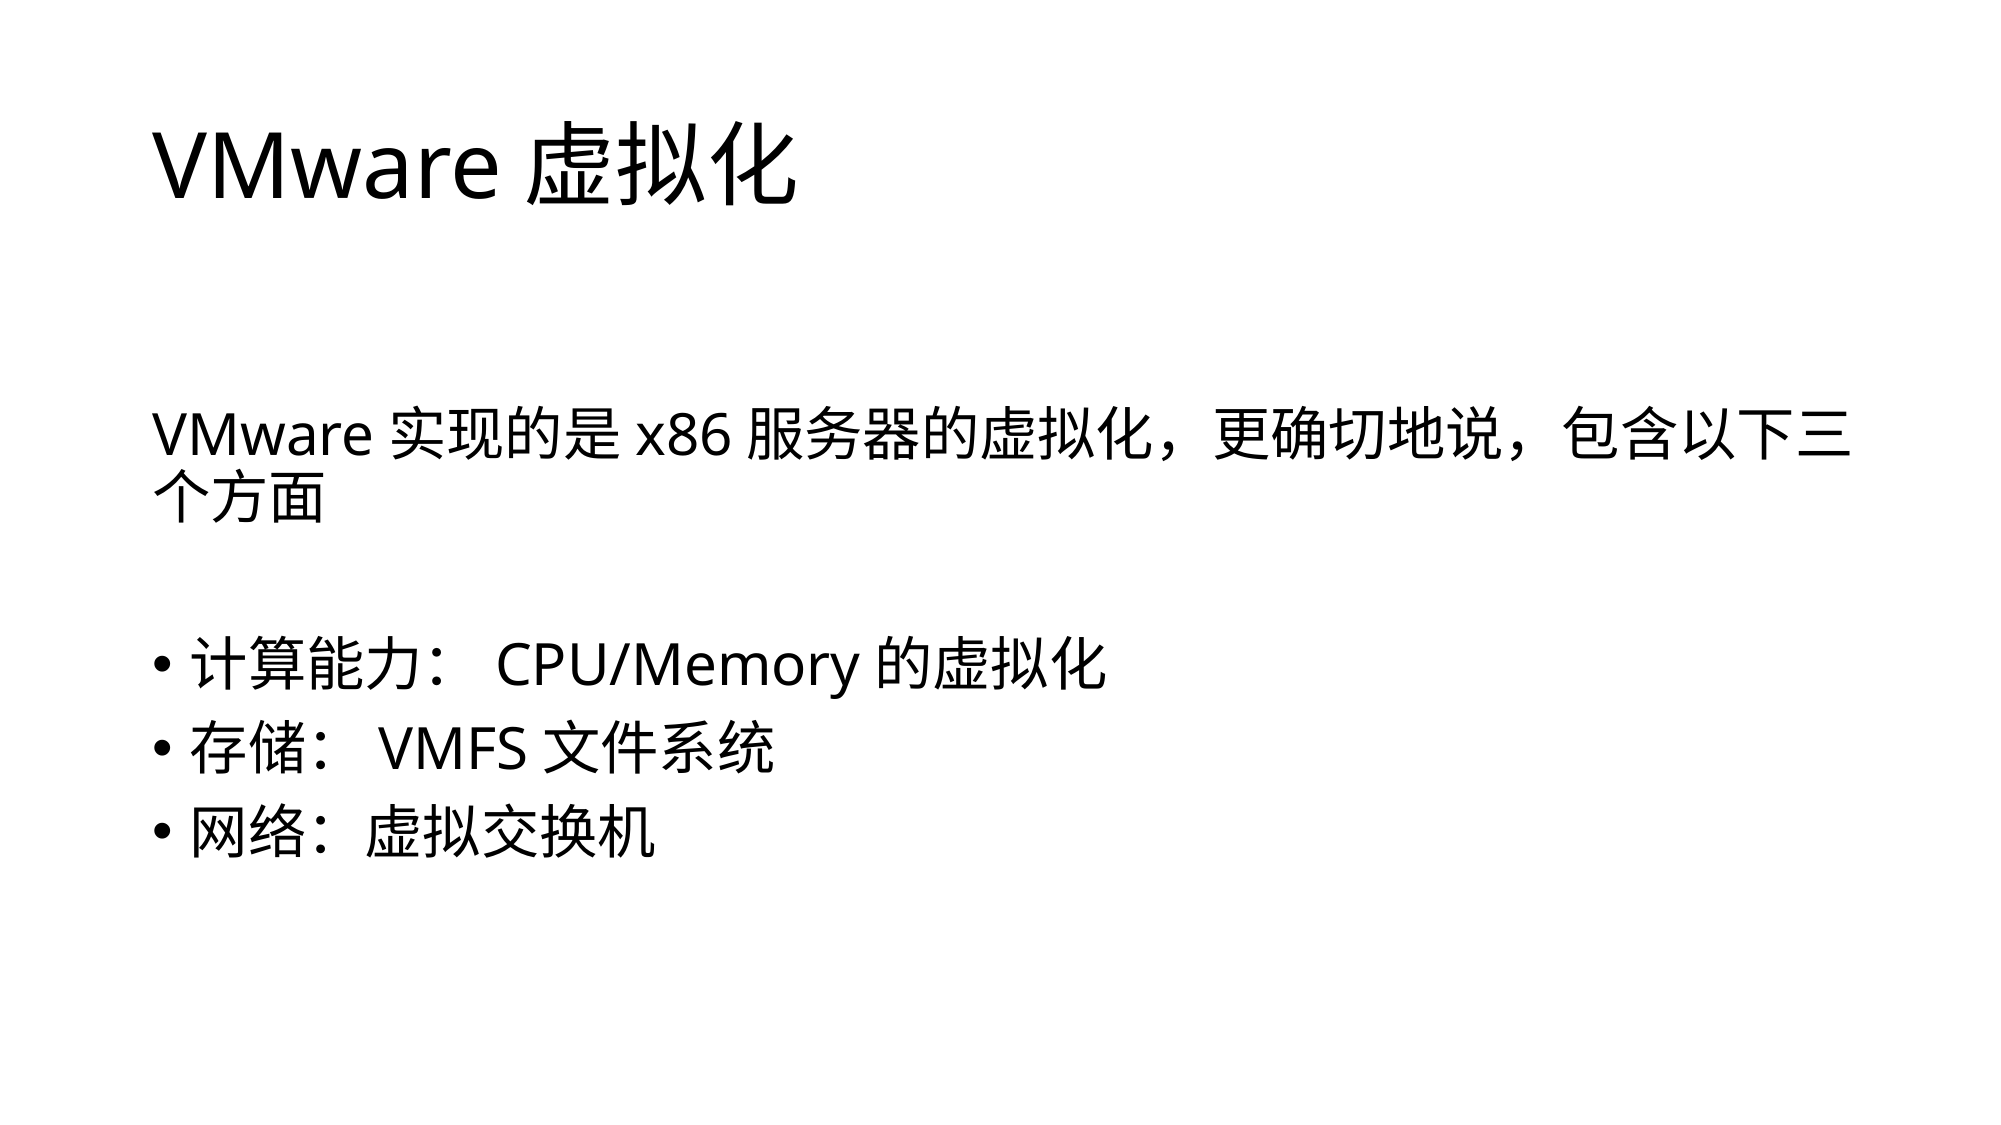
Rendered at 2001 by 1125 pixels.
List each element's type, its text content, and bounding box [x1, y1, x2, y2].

title VMware虚拟化 [137, 59, 1863, 278]
text_box VMware实现的是x86服务器的虚拟化，更确切地说，包含以下三个方面 计算能力：CPU/Memory的虚拟化 存储：VMFS文件系统 网络：虚拟交换机 [137, 397, 1901, 1014]
